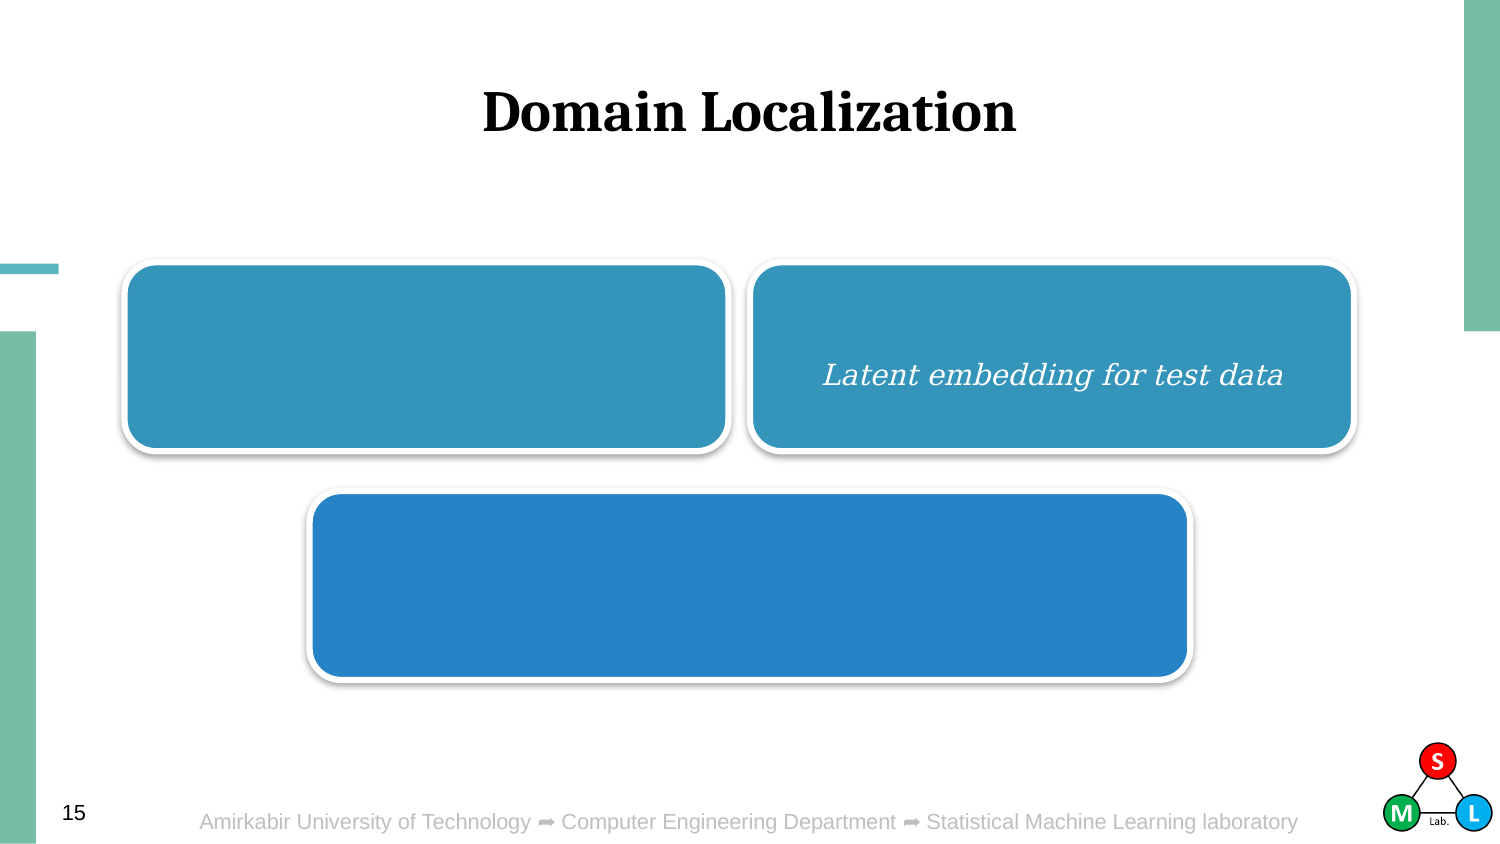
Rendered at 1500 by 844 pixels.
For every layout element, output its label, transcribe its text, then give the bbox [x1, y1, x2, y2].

picture [1374, 737, 1500, 833]
title Domain Localization [124, 61, 1376, 156]
